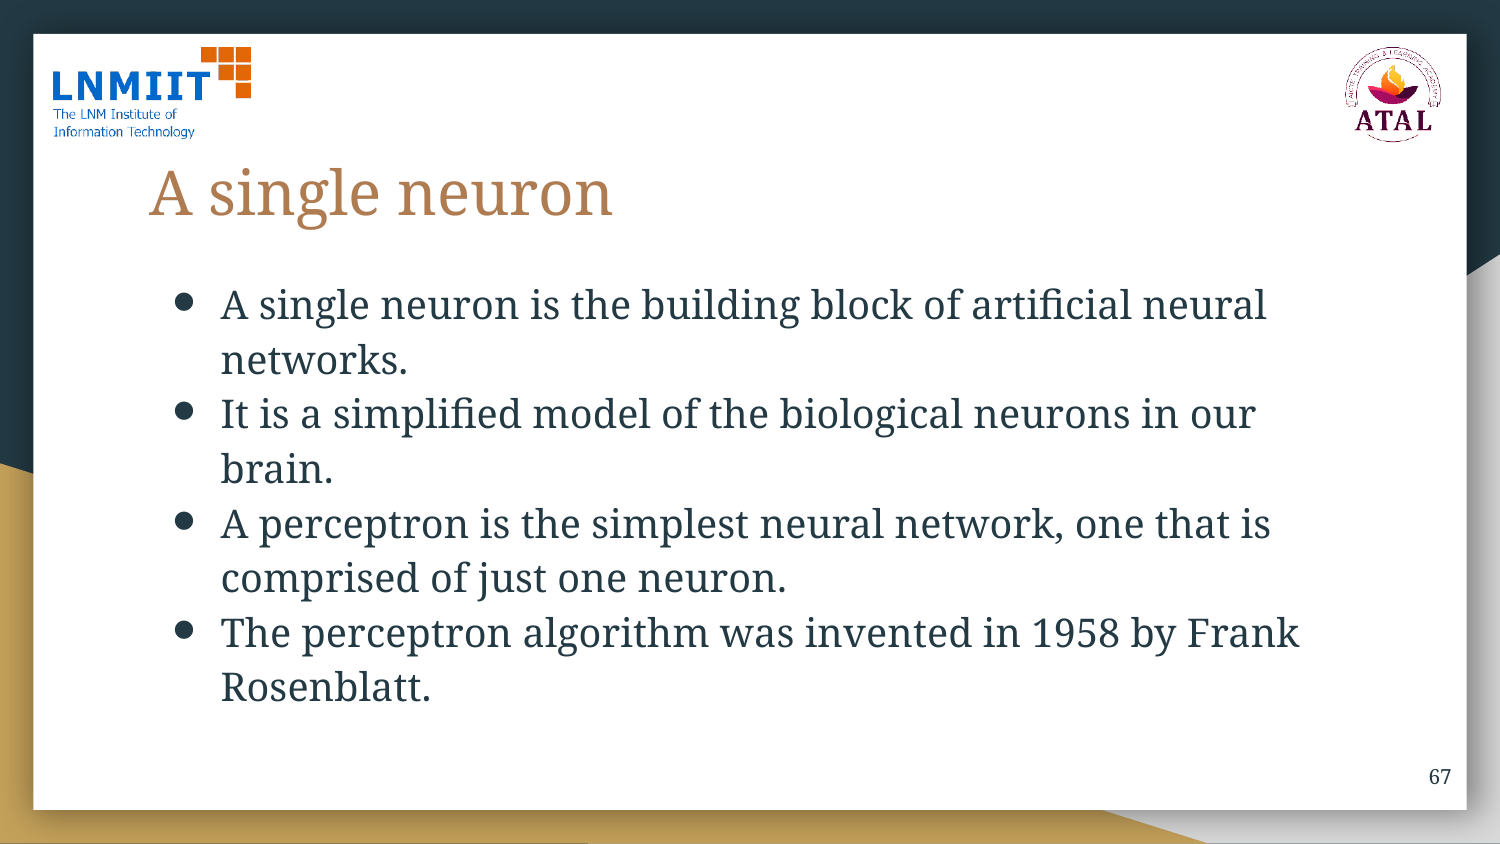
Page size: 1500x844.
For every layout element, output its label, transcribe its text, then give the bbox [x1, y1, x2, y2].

picture [1332, 43, 1447, 143]
slide_number 67 [1376, 745, 1467, 810]
list A single neuron is the building block of artificial neural networks. It is a simplified model of the biological neurons in our brain. A perceptron is the simplest neural network, one that is comprised of just one neuron. The perceptron algorithm was invented in 1958 by Frank Rosenblatt. [134, 257, 1366, 729]
picture [53, 47, 251, 139]
title A single neuron [134, 138, 1366, 243]
